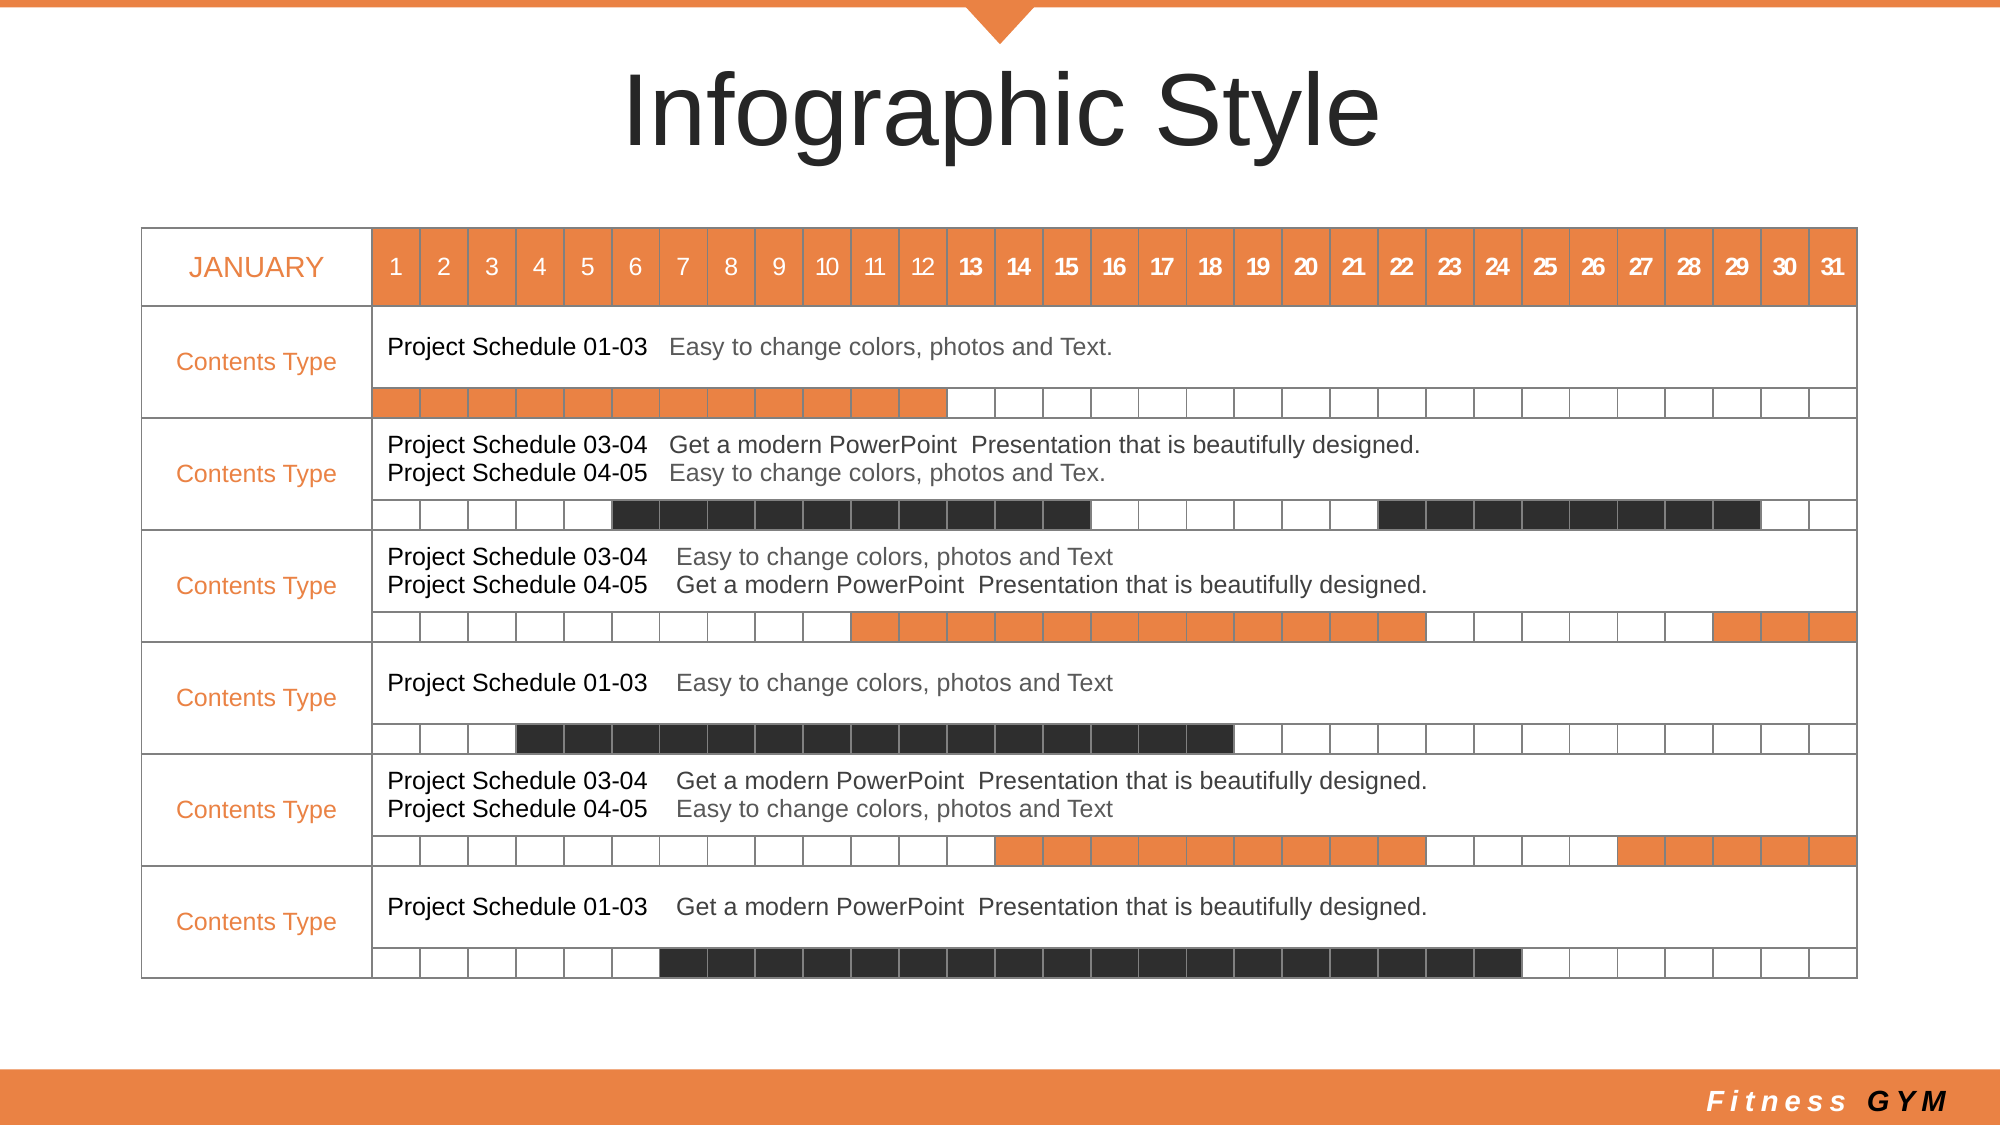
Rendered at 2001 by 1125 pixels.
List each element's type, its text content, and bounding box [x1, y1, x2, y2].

table_cell [1044, 949, 1090, 977]
table_cell [1235, 389, 1281, 417]
table_cell [1092, 725, 1138, 753]
table_cell [1762, 837, 1808, 865]
table_cell [900, 949, 946, 977]
table_header 23 [1427, 229, 1473, 305]
table_header 5 [565, 229, 611, 305]
table_cell [517, 949, 563, 977]
table_cell [708, 837, 754, 865]
table_cell [1570, 613, 1617, 641]
table_cell [1044, 613, 1090, 641]
table_cell [1235, 837, 1281, 865]
table_cell [660, 613, 707, 641]
table_cell [1044, 501, 1090, 529]
list Infographic Style [53, 55, 1952, 175]
table_cell [1044, 725, 1090, 753]
table_cell [996, 725, 1042, 753]
table_cell [1618, 725, 1664, 753]
table_header 13 [948, 229, 994, 305]
table_cell [1187, 501, 1233, 529]
table_cell [900, 501, 946, 529]
table_cell [1666, 725, 1712, 753]
table_cell [421, 613, 467, 641]
table_cell [852, 501, 898, 529]
table_cell [708, 725, 754, 753]
table_cell Project Schedule 01-03 Easy to change colors, photos and Text [373, 643, 1856, 723]
table_cell [1331, 837, 1377, 865]
table_header 24 [1475, 229, 1521, 305]
table_cell [1092, 613, 1138, 641]
table_cell [1714, 837, 1760, 865]
table_cell [1379, 501, 1425, 529]
table_cell [948, 949, 994, 977]
table_cell [660, 837, 707, 865]
table_cell [852, 949, 898, 977]
table_cell Contents Type [142, 755, 371, 865]
table_cell [469, 613, 515, 641]
table_cell [1570, 837, 1617, 865]
table_cell [996, 501, 1042, 529]
table_cell [1187, 613, 1233, 641]
table_header 14 [996, 229, 1042, 305]
table_cell [1618, 501, 1664, 529]
table_header 3 [469, 229, 515, 305]
table_cell [1283, 613, 1329, 641]
table_header 12 [900, 229, 946, 305]
table_cell [948, 501, 994, 529]
table_header 17 [1139, 229, 1186, 305]
table_cell [517, 837, 563, 865]
table_cell [1475, 389, 1521, 417]
table_cell [1427, 389, 1473, 417]
table_cell [517, 725, 563, 753]
table_cell [1283, 949, 1329, 977]
table_cell [517, 501, 563, 529]
table_cell [421, 389, 467, 417]
table_cell [1810, 949, 1856, 977]
table_cell [1139, 389, 1186, 417]
table_cell [1427, 725, 1473, 753]
table_cell [1427, 613, 1473, 641]
table_cell [469, 389, 515, 417]
table_header 28 [1666, 229, 1712, 305]
table_cell [1618, 949, 1664, 977]
table_cell Project Schedule 03-04 Easy to change colors, photos and Text Project Schedule 04-05 Get a modern PowerPoint Presentation that is beautifully designed. [373, 531, 1856, 611]
table_cell [1427, 837, 1473, 865]
table_header 15 [1044, 229, 1090, 305]
table_cell [1762, 613, 1808, 641]
table_cell [900, 389, 946, 417]
table_cell [1714, 949, 1760, 977]
table_cell [565, 949, 611, 977]
table_cell [373, 389, 419, 417]
table_cell [613, 501, 659, 529]
table_cell [708, 501, 754, 529]
table_cell [1618, 837, 1664, 865]
table_cell [1523, 501, 1569, 529]
table_header 22 [1379, 229, 1425, 305]
table_cell [996, 613, 1042, 641]
table_cell [1235, 949, 1281, 977]
table_cell [804, 389, 850, 417]
table_header 18 [1187, 229, 1233, 305]
table_cell [1044, 389, 1090, 417]
table_cell [804, 613, 850, 641]
table_cell [1475, 949, 1521, 977]
table_header JANUARY [142, 229, 371, 305]
table_header 26 [1570, 229, 1617, 305]
table_cell [613, 389, 659, 417]
table_cell [660, 389, 707, 417]
table_cell [1666, 613, 1712, 641]
table_cell [613, 725, 659, 753]
table_cell [1666, 501, 1712, 529]
table_header 21 [1331, 229, 1377, 305]
table_cell [469, 501, 515, 529]
table_cell [1331, 613, 1377, 641]
table_cell [1762, 725, 1808, 753]
table_cell [1092, 501, 1138, 529]
table_header 20 [1283, 229, 1329, 305]
table_cell [1475, 725, 1521, 753]
table_cell [1235, 725, 1281, 753]
table_cell [1283, 501, 1329, 529]
table_cell [373, 949, 419, 977]
table_cell [565, 389, 611, 417]
table_cell [1714, 725, 1760, 753]
table_cell [1044, 837, 1090, 865]
table_cell [469, 725, 515, 753]
table_cell [1139, 725, 1186, 753]
table_cell [1714, 501, 1760, 529]
table_header 9 [756, 229, 802, 305]
table_cell [1235, 613, 1281, 641]
table_header 31 [1810, 229, 1856, 305]
table_cell Project Schedule 03-04 Get a modern PowerPoint Presentation that is beautifully designed. Project Schedule 04-05 Easy to change colors, photos and Text [373, 755, 1856, 835]
table_cell [708, 613, 754, 641]
table_cell [1523, 613, 1569, 641]
table_cell [1570, 389, 1617, 417]
table_cell [1379, 949, 1425, 977]
table_cell [1570, 725, 1617, 753]
table_cell [373, 501, 419, 529]
table_cell [1139, 613, 1186, 641]
table_cell [565, 613, 611, 641]
table_cell [948, 613, 994, 641]
table_cell [948, 389, 994, 417]
table_cell [1714, 389, 1760, 417]
table_cell [852, 837, 898, 865]
table_cell Contents Type [142, 643, 371, 753]
table_cell [421, 501, 467, 529]
table_cell [1283, 725, 1329, 753]
table_cell Contents Type [142, 307, 371, 417]
table_cell [421, 837, 467, 865]
table_cell [1427, 501, 1473, 529]
table_cell [852, 389, 898, 417]
table_cell [1810, 837, 1856, 865]
table_cell [756, 613, 802, 641]
table_cell [708, 949, 754, 977]
table_cell [565, 725, 611, 753]
table_cell [1570, 949, 1617, 977]
table_cell [708, 389, 754, 417]
table_cell [804, 949, 850, 977]
table_cell [613, 949, 659, 977]
table_cell [1092, 837, 1138, 865]
table_cell [1379, 837, 1425, 865]
table_cell [373, 837, 419, 865]
table_cell [756, 501, 802, 529]
table_cell [804, 501, 850, 529]
table_cell [1139, 501, 1186, 529]
table_cell [996, 389, 1042, 417]
table_cell [948, 725, 994, 753]
table_cell [948, 837, 994, 865]
table_cell [804, 837, 850, 865]
table_cell Project Schedule 03-04 Get a modern PowerPoint Presentation that is beautifully designed. Project Schedule 04-05 Easy to change colors, photos and Tex. [373, 419, 1856, 499]
table_cell [1666, 837, 1712, 865]
table_cell [1618, 613, 1664, 641]
table_header 6 [613, 229, 659, 305]
table_cell Contents Type [142, 419, 371, 529]
table_cell [1331, 949, 1377, 977]
table_cell Contents Type [142, 867, 371, 977]
table_cell [1331, 389, 1377, 417]
table_cell [613, 837, 659, 865]
table_cell [1187, 389, 1233, 417]
table_cell [1283, 389, 1329, 417]
table_cell [996, 837, 1042, 865]
table_cell [421, 949, 467, 977]
table_cell [1810, 389, 1856, 417]
table_cell [1810, 725, 1856, 753]
table_cell [660, 501, 707, 529]
table_cell [852, 613, 898, 641]
table_cell [1762, 389, 1808, 417]
table_cell [517, 613, 563, 641]
table_cell [1187, 949, 1233, 977]
table_cell [1092, 389, 1138, 417]
table_cell [756, 389, 802, 417]
table_cell [1523, 837, 1569, 865]
table_cell [565, 501, 611, 529]
table_cell [660, 725, 707, 753]
table_cell [1427, 949, 1473, 977]
table_cell [756, 837, 802, 865]
table_cell [1523, 725, 1569, 753]
table_header 25 [1523, 229, 1569, 305]
table_header 16 [1092, 229, 1138, 305]
table_cell [1570, 501, 1617, 529]
table_cell [469, 837, 515, 865]
table_cell [517, 389, 563, 417]
table_cell [421, 725, 467, 753]
table_cell [1139, 949, 1186, 977]
table_cell [1283, 837, 1329, 865]
table_cell Project Schedule 01-03 Get a modern PowerPoint Presentation that is beautifully designed. [373, 867, 1856, 947]
table_cell [1235, 501, 1281, 529]
table_cell [469, 949, 515, 977]
table_header 2 [421, 229, 467, 305]
table_cell [900, 837, 946, 865]
table_cell [373, 725, 419, 753]
table_header 8 [708, 229, 754, 305]
table_cell [1714, 613, 1760, 641]
table_cell [1666, 949, 1712, 977]
table_cell [1379, 613, 1425, 641]
table_cell [756, 949, 802, 977]
table_cell [1475, 501, 1521, 529]
table_cell [804, 725, 850, 753]
table_cell [1618, 389, 1664, 417]
table_header 11 [852, 229, 898, 305]
table_cell Project Schedule 01-03 Easy to change colors, photos and Text. [373, 307, 1856, 387]
table_cell [1810, 501, 1856, 529]
table_cell [613, 613, 659, 641]
table_header 30 [1762, 229, 1808, 305]
table_header 4 [517, 229, 563, 305]
table_cell [1092, 949, 1138, 977]
table_cell [756, 725, 802, 753]
table_cell [900, 725, 946, 753]
table_cell [852, 725, 898, 753]
table_cell [1331, 501, 1377, 529]
table_cell [660, 949, 707, 977]
table_cell [565, 837, 611, 865]
table_cell [900, 613, 946, 641]
table_cell [1475, 837, 1521, 865]
table_header 27 [1618, 229, 1664, 305]
table_cell [996, 949, 1042, 977]
table_cell [1762, 949, 1808, 977]
table_cell Contents Type [142, 531, 371, 641]
table_cell [1187, 837, 1233, 865]
table_cell [1523, 949, 1569, 977]
table_cell [1475, 613, 1521, 641]
table_cell [1379, 389, 1425, 417]
table_header 10 [804, 229, 850, 305]
table_cell [1666, 389, 1712, 417]
table_cell [1331, 725, 1377, 753]
table_header 29 [1714, 229, 1760, 305]
table_cell [373, 613, 419, 641]
table_cell [1762, 501, 1808, 529]
table_cell [1523, 389, 1569, 417]
table_cell [1379, 725, 1425, 753]
table_header 19 [1235, 229, 1281, 305]
table_cell [1810, 613, 1856, 641]
table_cell [1187, 725, 1233, 753]
table_header 7 [660, 229, 707, 305]
table_cell [1139, 837, 1186, 865]
